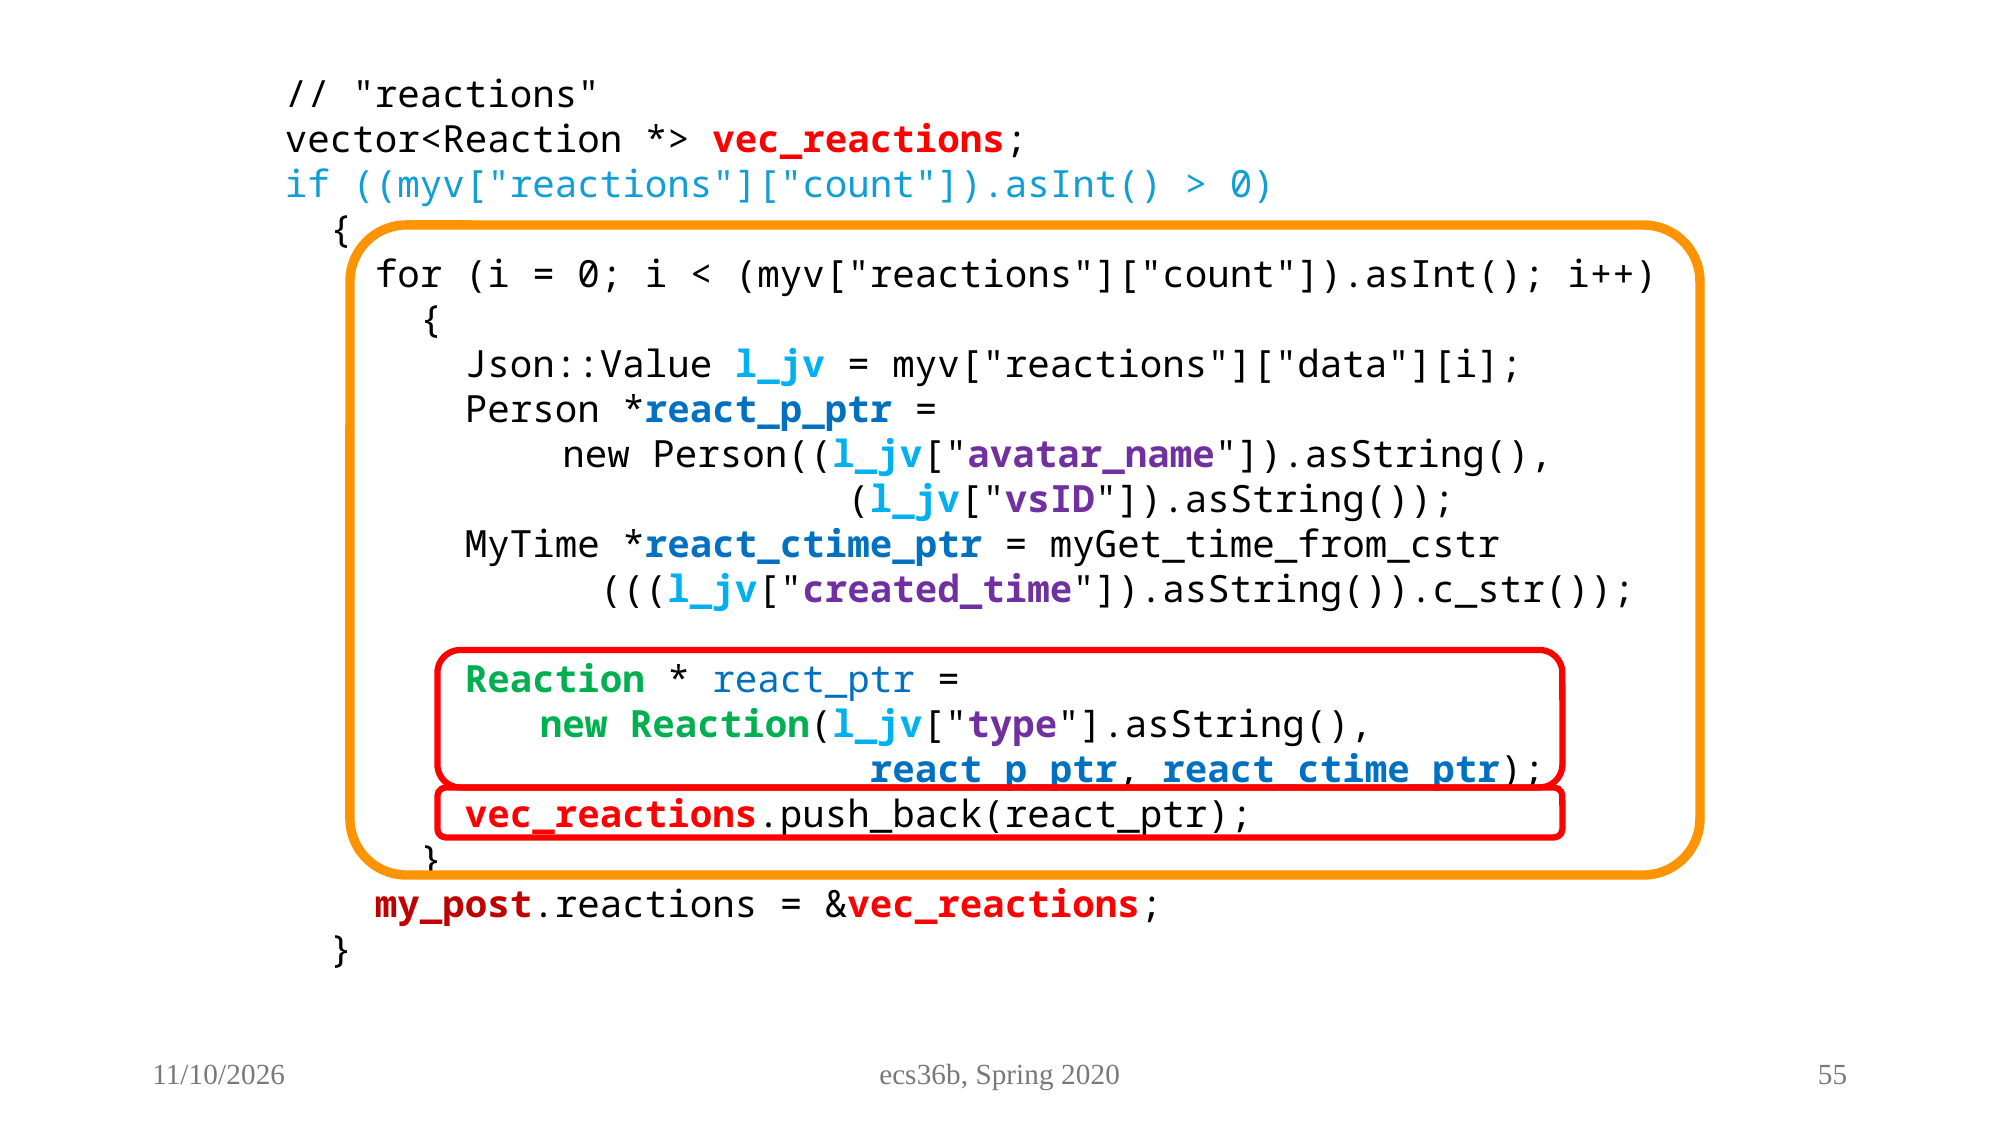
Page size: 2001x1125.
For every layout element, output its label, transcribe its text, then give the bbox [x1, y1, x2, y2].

text_box // "reactions" vector<Reaction *> vec_reactions; if ((myv["reactions"]["count"]).asInt() > 0) { for (i = 0; i < (myv["reactions"]["count"]).asInt(); i++) { Json::Value l_jv = myv["reactions"]["data"][i]; Person *react_p_ptr = new Person((l_jv["avatar_name"]).asString(), (l_jv["vsID"]).asString()); MyTime *react_ctime_ptr = myGet_time_from_cstr (((l_jv["created_time"]).asString()).c_str()); Reaction * react_ptr = new Reaction(l_jv["type"].asString(), react_p_ptr, react_ctime_ptr); vec_reactions.push_back(react_ptr); } my_post.reactions = &vec_reactions; } [225, 62, 1688, 978]
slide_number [137, 1042, 588, 1103]
footer ecs36b, Spring 2020 [662, 1042, 1338, 1103]
text_box [349, 224, 1700, 876]
slide_number 55 [1412, 1042, 1863, 1103]
